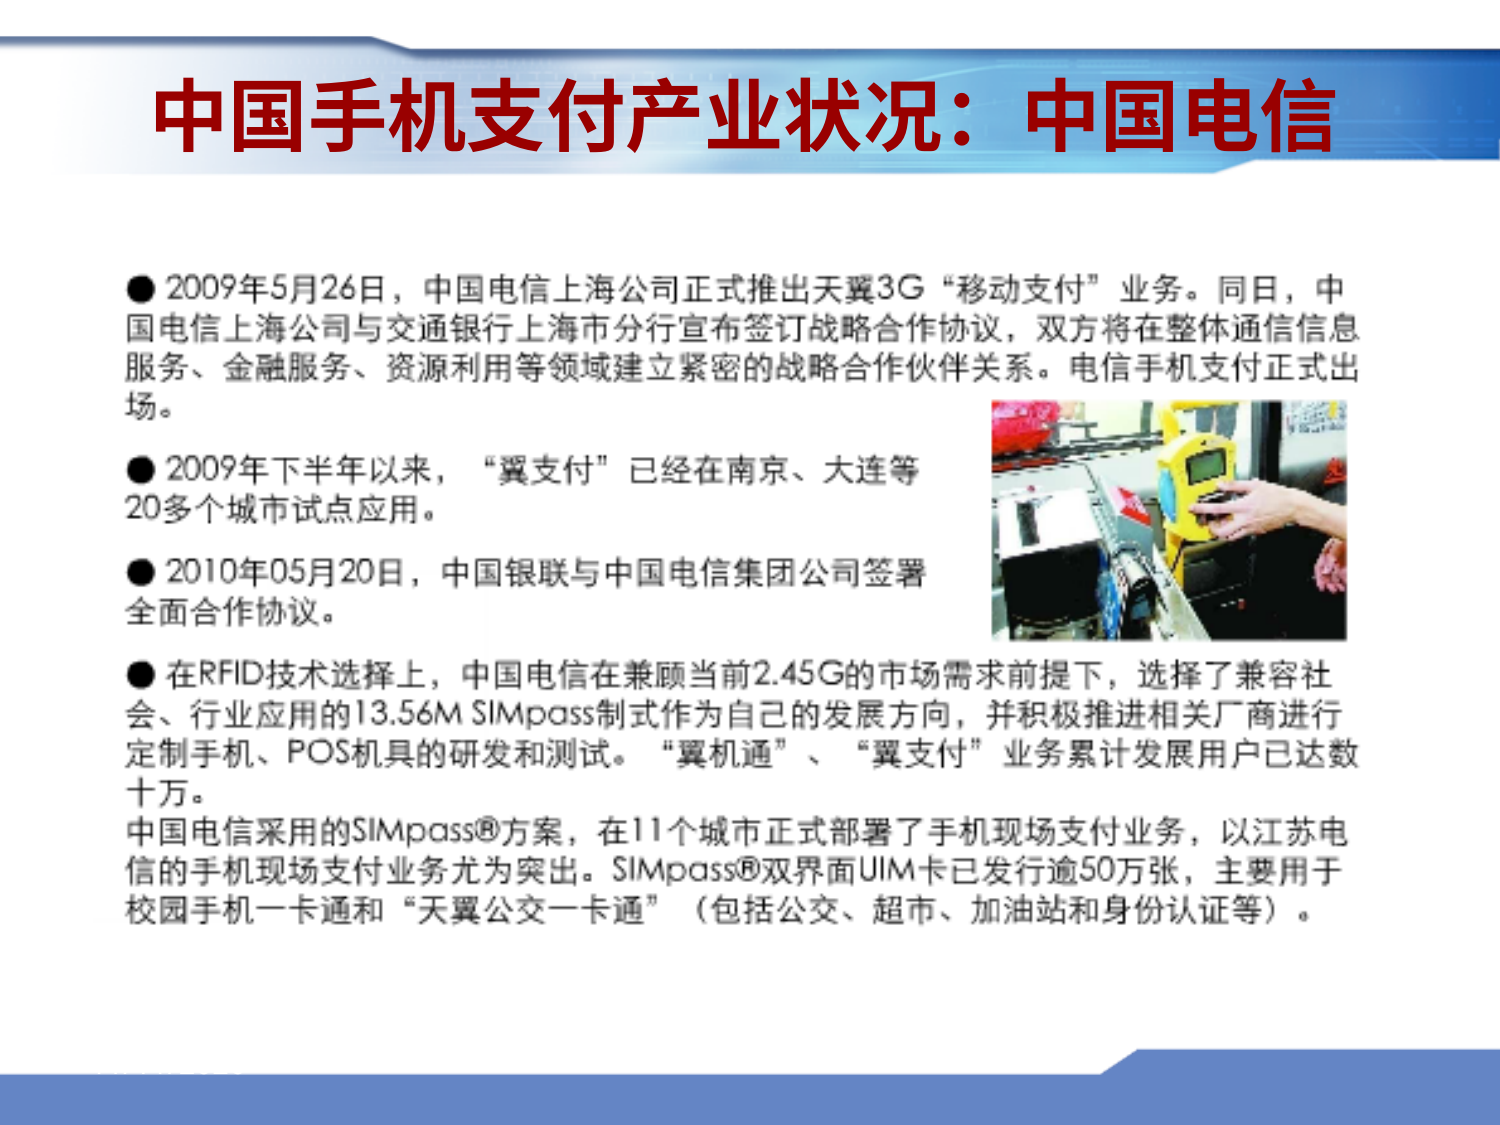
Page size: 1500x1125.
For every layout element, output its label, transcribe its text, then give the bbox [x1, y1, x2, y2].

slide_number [74, 1037, 426, 1116]
picture [0, 0, 1500, 1125]
text_box 中国手机支付产业状况：中国电信 [76, 58, 1412, 169]
